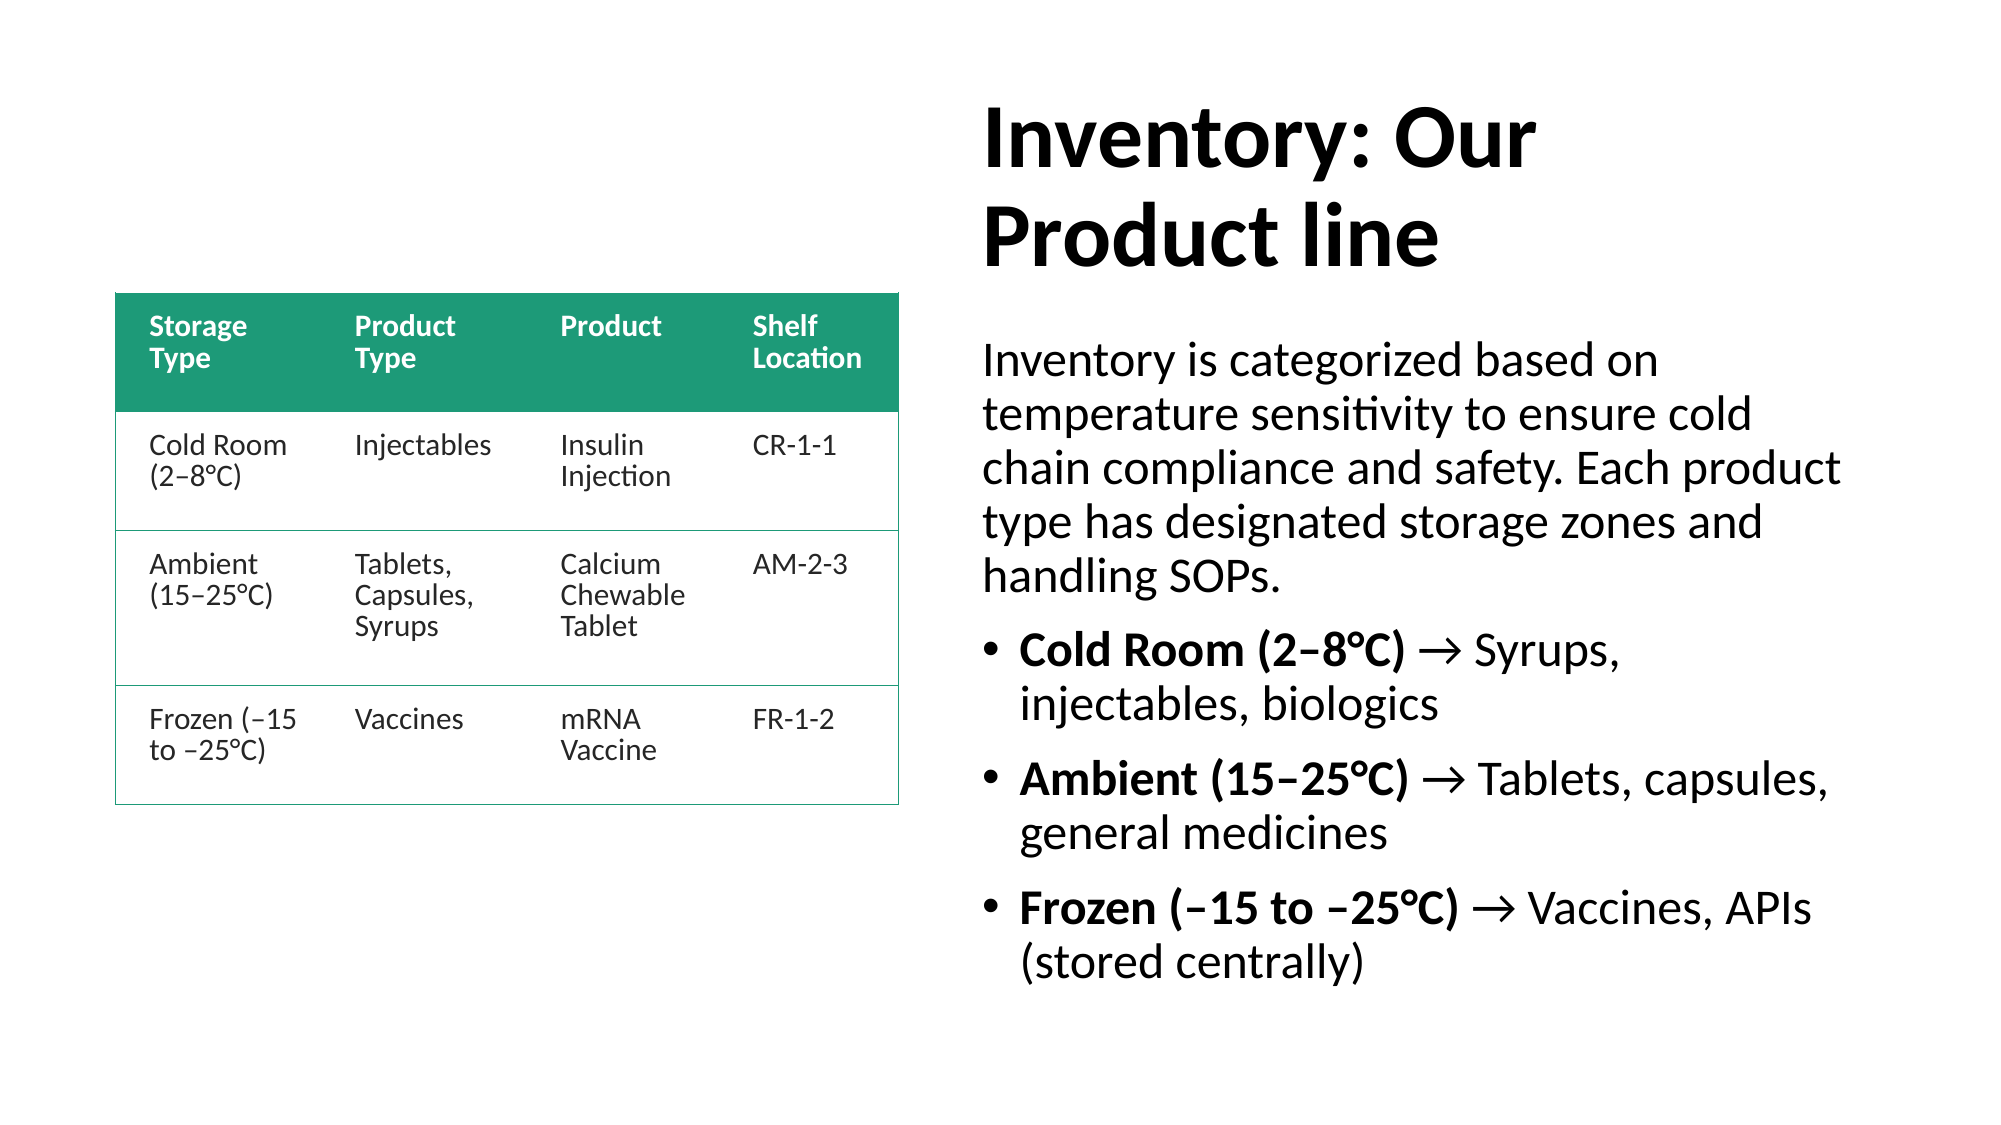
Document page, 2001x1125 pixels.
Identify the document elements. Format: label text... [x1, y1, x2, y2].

table_cell Ambient (15–25°C) [116, 531, 321, 685]
table_header Product [527, 294, 719, 411]
table_cell Frozen (–15 to –25°C) [116, 686, 321, 804]
table_cell mRNA Vaccine [527, 686, 719, 804]
table_cell Calcium Chewable Tablet [527, 531, 719, 685]
table_cell Cold Room (2–8°C) [116, 412, 321, 530]
table_header Product Type [321, 294, 527, 411]
title Inventory: Our Product line [967, 78, 1863, 297]
list Inventory is categorized based on temperature sensitivity to ensure cold chain compliance and safety. Each product type has designated storage zones and handling SOPs. Cold Room (2–8°C) → Syrups, injectables, biologics Ambient (15–25°C) → Tablets, capsules, general medicines Frozen (–15 to –25°C) → Vaccines, APIs (stored centrally) [967, 325, 1863, 1014]
table_cell AM-2-3 [719, 531, 898, 685]
table_cell Tablets, Capsules, Syrups [321, 531, 527, 685]
table_header Storage Type [116, 294, 321, 411]
table_cell FR-1-2 [719, 686, 898, 804]
table_cell Insulin Injection [527, 412, 719, 530]
table_cell CR-1-1 [719, 412, 898, 530]
table_cell Injectables [321, 412, 527, 530]
table_cell Vaccines [321, 686, 527, 804]
table_header Shelf Location [719, 294, 898, 411]
